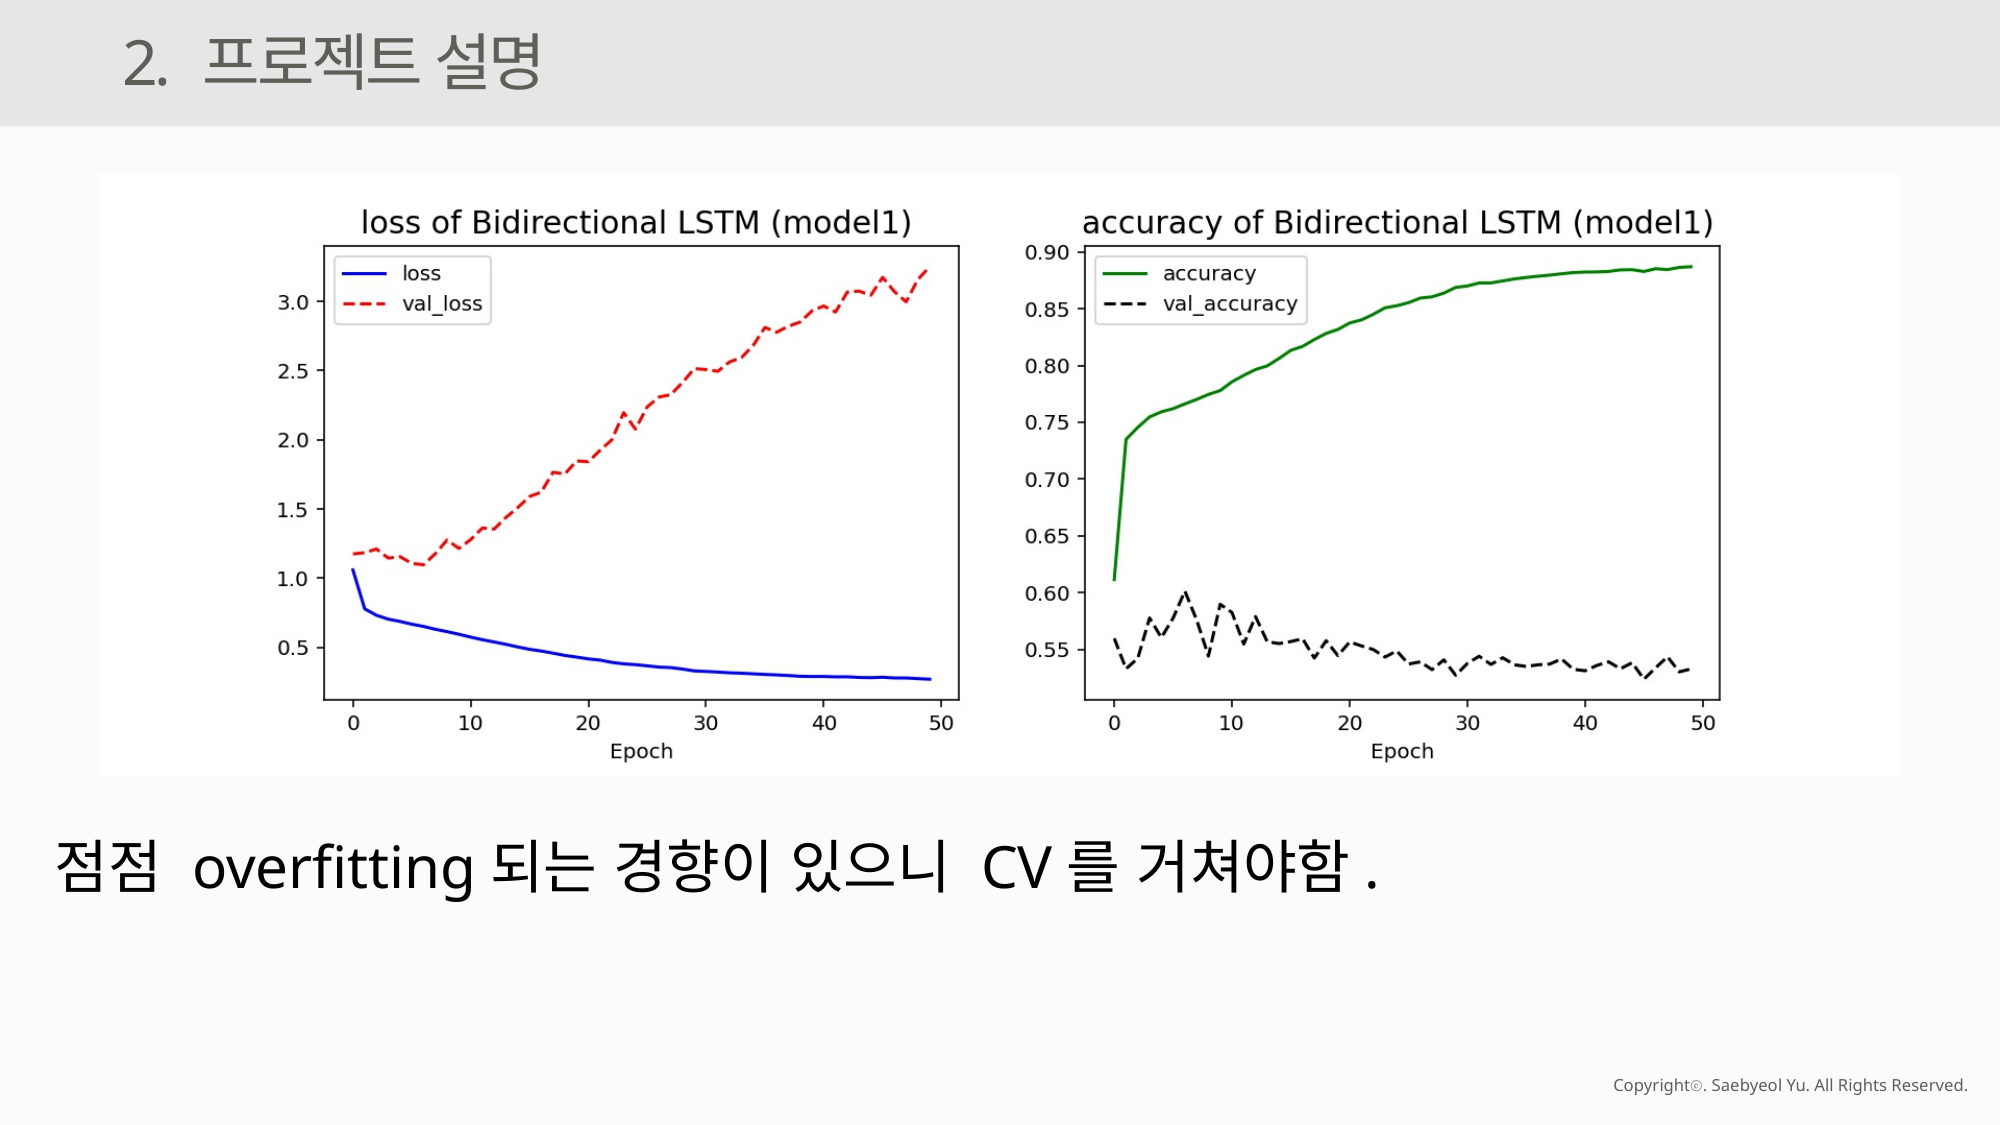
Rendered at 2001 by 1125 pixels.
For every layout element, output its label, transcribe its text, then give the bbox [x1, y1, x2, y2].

text_box 점점 overfitting되는 경향이 있으니 CV를 거쳐야함. [40, 822, 1478, 908]
text_box [0, 0, 2000, 128]
text_box 2. 프로젝트 설명 [107, 15, 562, 106]
picture [99, 174, 1900, 775]
